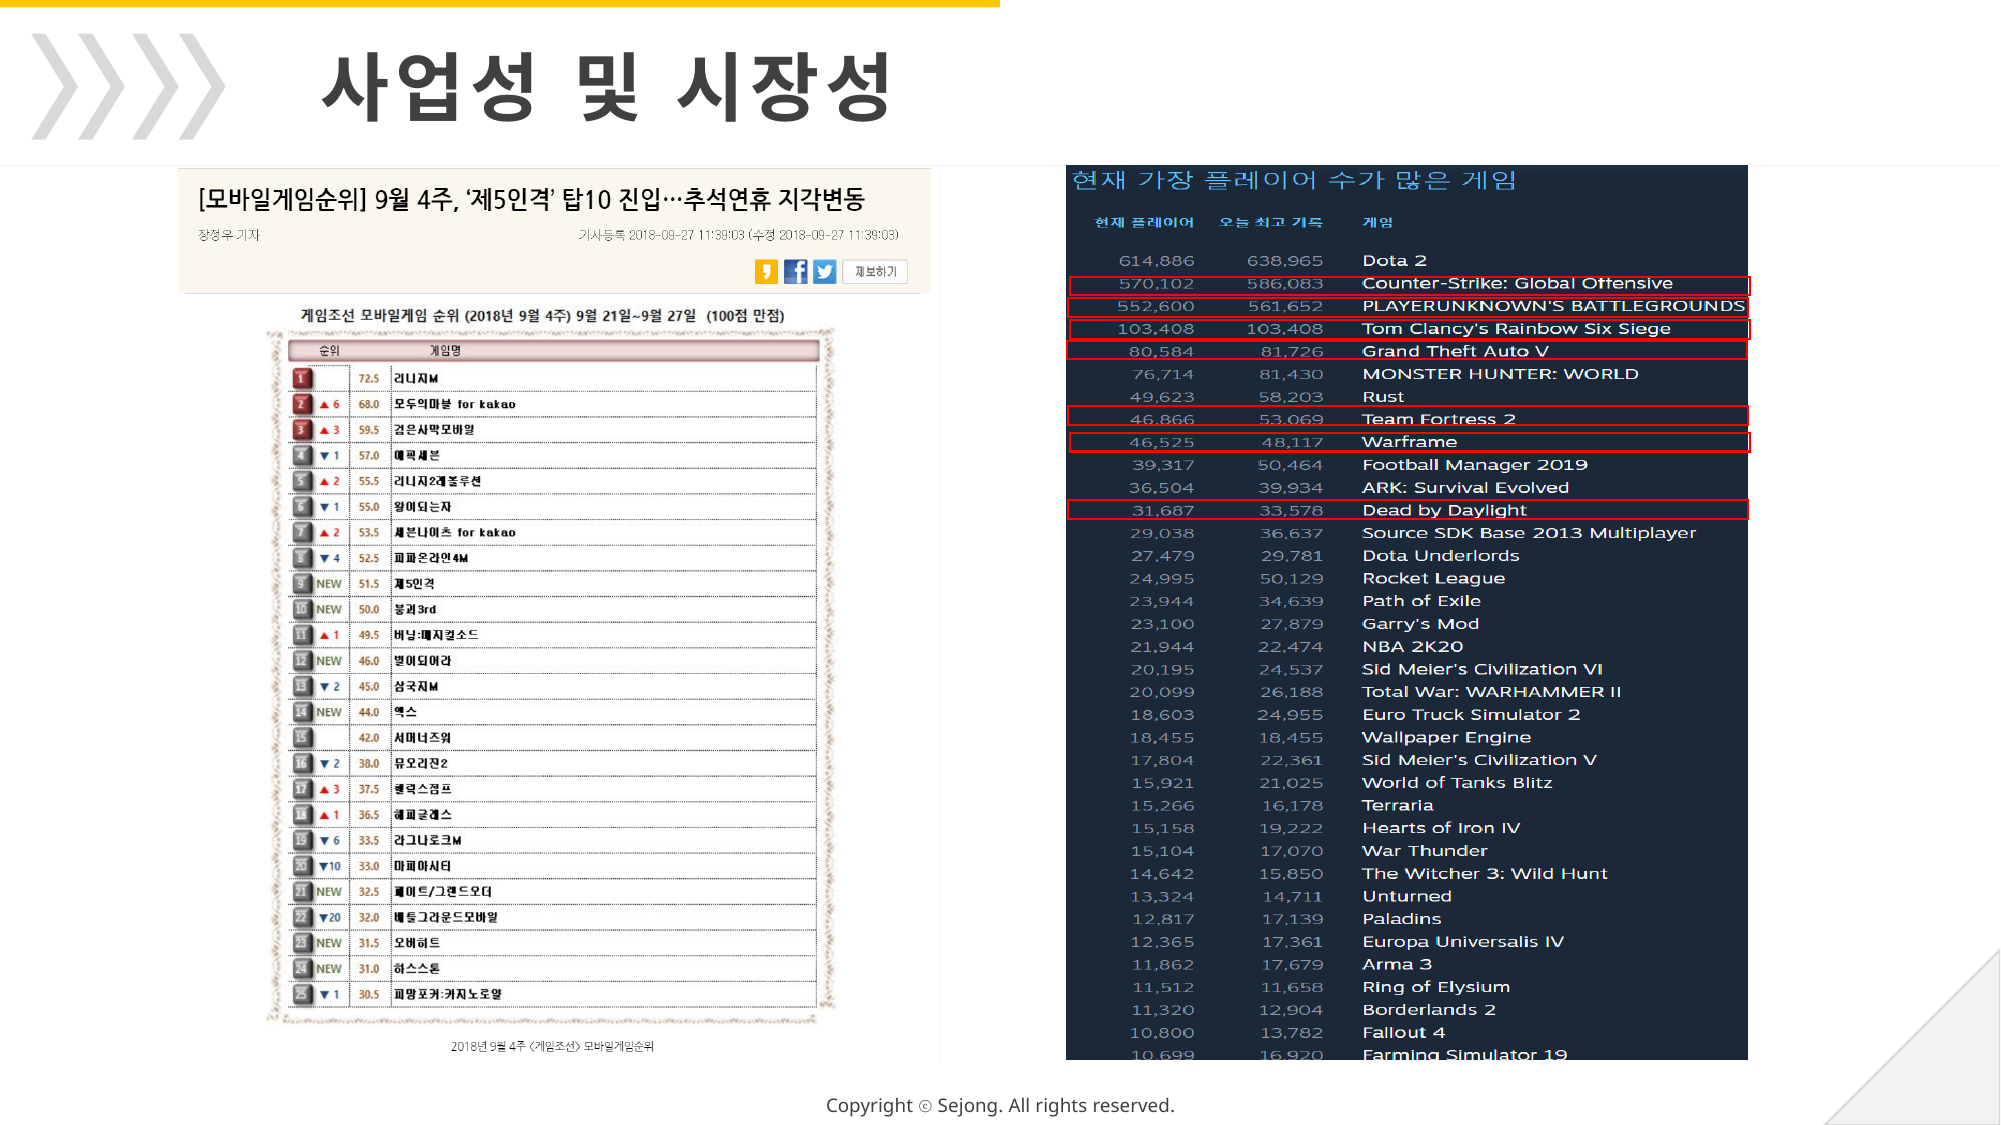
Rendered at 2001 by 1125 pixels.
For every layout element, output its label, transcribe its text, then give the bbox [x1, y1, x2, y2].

text_box [0, 0, 1001, 8]
picture [178, 168, 941, 1060]
text_box 사업성 및 시장성 [305, 33, 910, 139]
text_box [1066, 165, 1750, 1060]
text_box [31, 33, 125, 140]
text_box Copyright ⓒ Sejong. All rights reserved. [624, 1086, 1377, 1124]
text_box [131, 33, 226, 140]
